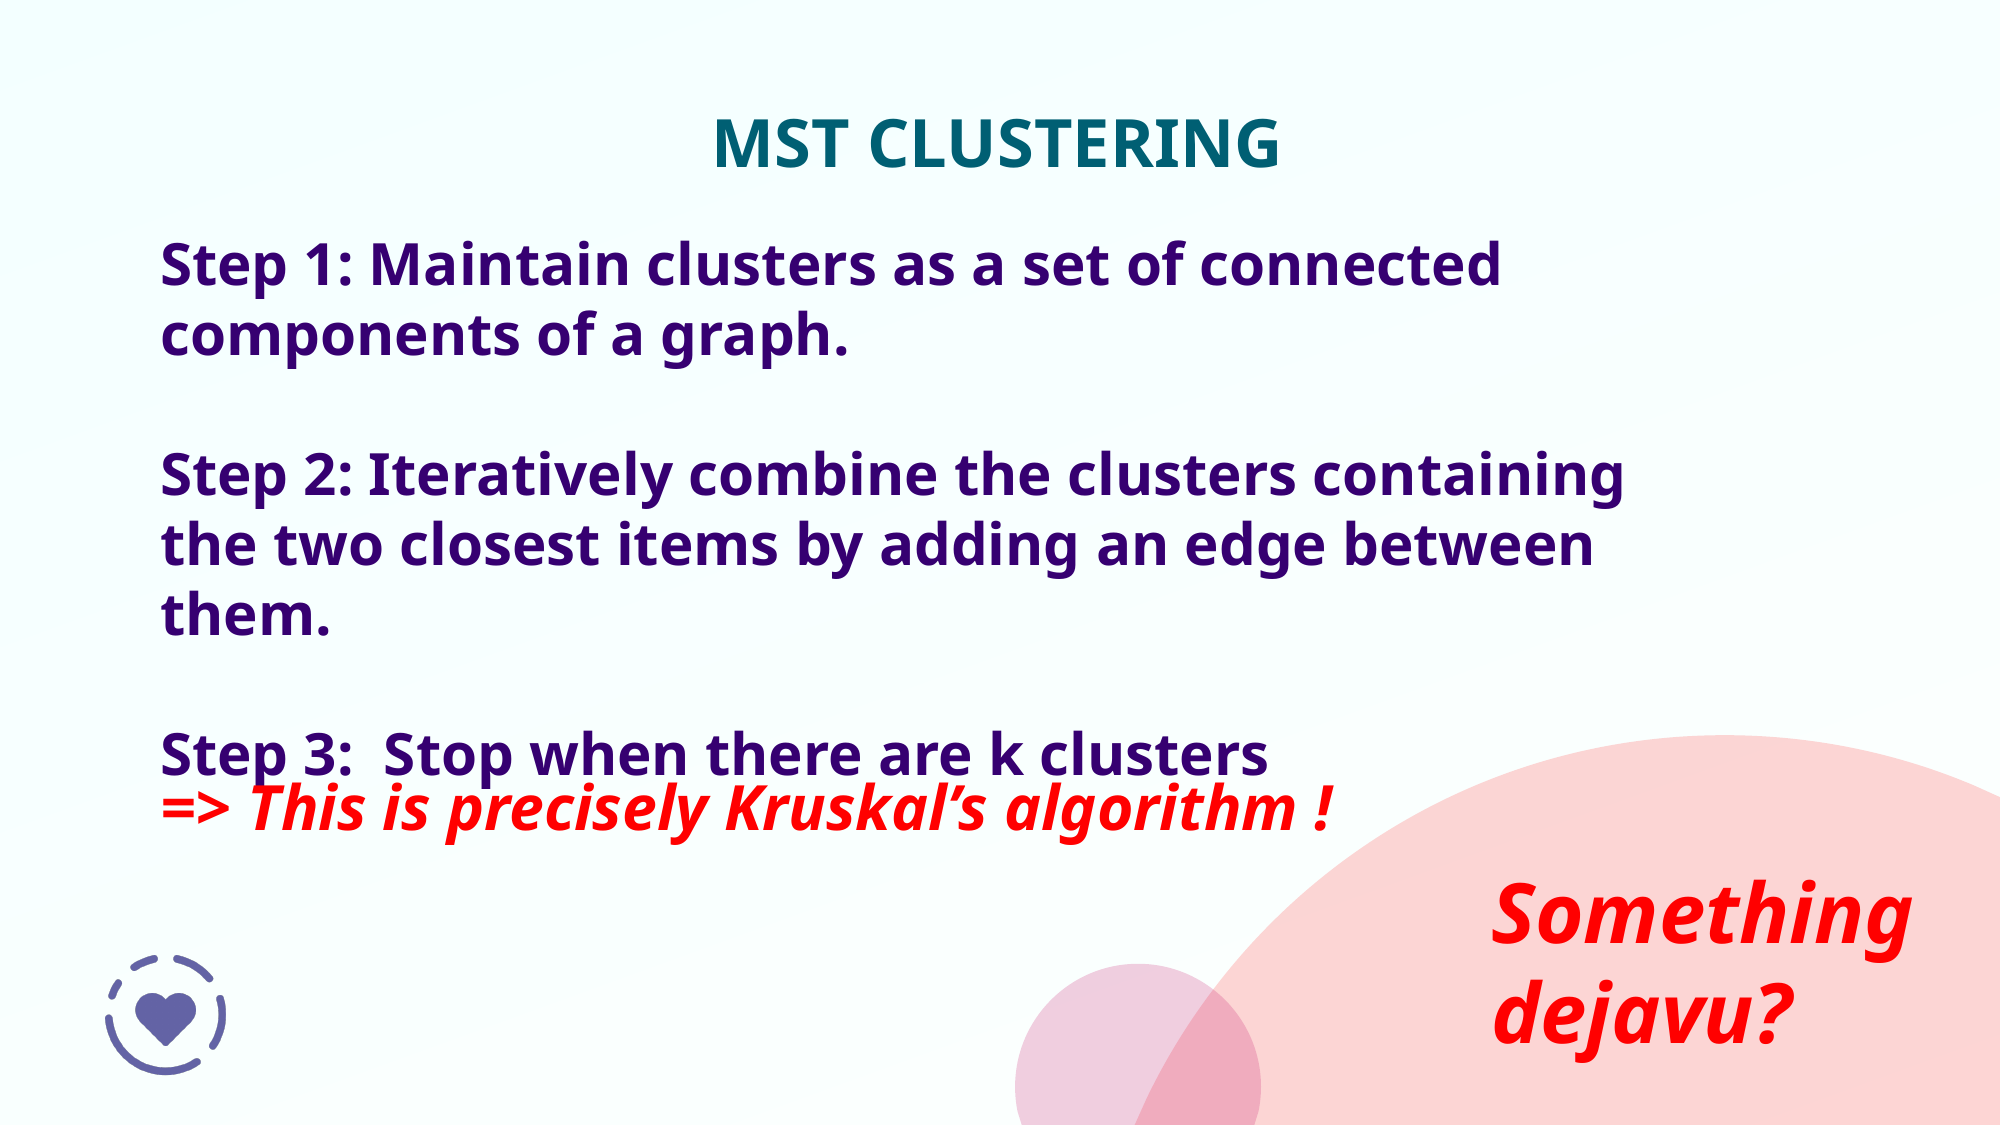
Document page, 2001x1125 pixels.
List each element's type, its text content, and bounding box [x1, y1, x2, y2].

text_box [192, 405, 1170, 760]
text_box Something dejavu? [1476, 852, 2000, 958]
text_box => This is precisely Kruskal’s algorithm ! [145, 760, 1703, 865]
text_box Step 1: Maintain clusters as a set of connected components of a graph. Step 2: Iteratively combine the clusters containing the two closest items by adding an edge between them. Step 3: Stop when there are k clusters [145, 219, 1703, 325]
text_box [192, 865, 1170, 1055]
picture [105, 955, 226, 1076]
title MST CLUSTERING [85, 93, 1910, 198]
